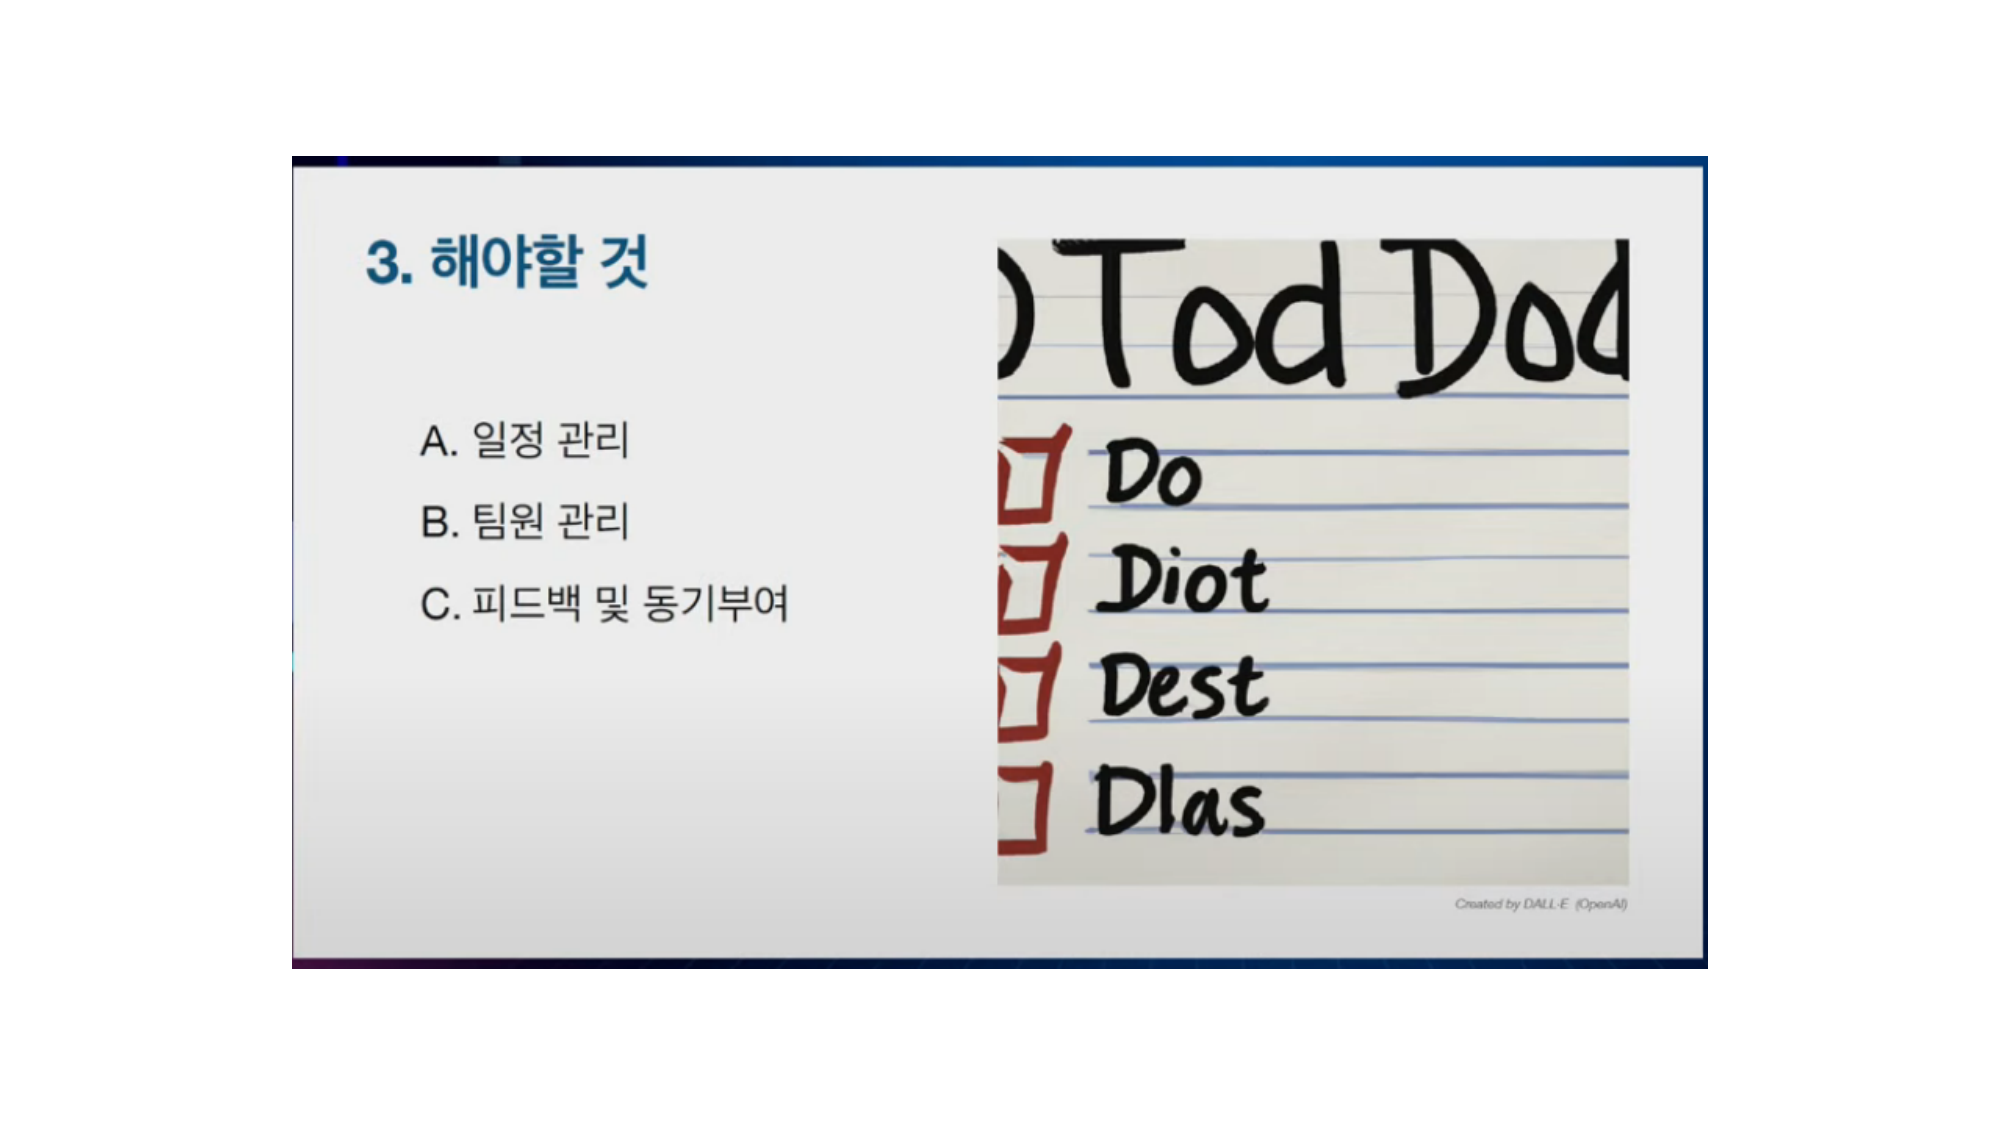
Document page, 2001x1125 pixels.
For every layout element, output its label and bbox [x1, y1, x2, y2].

picture [292, 156, 1708, 969]
